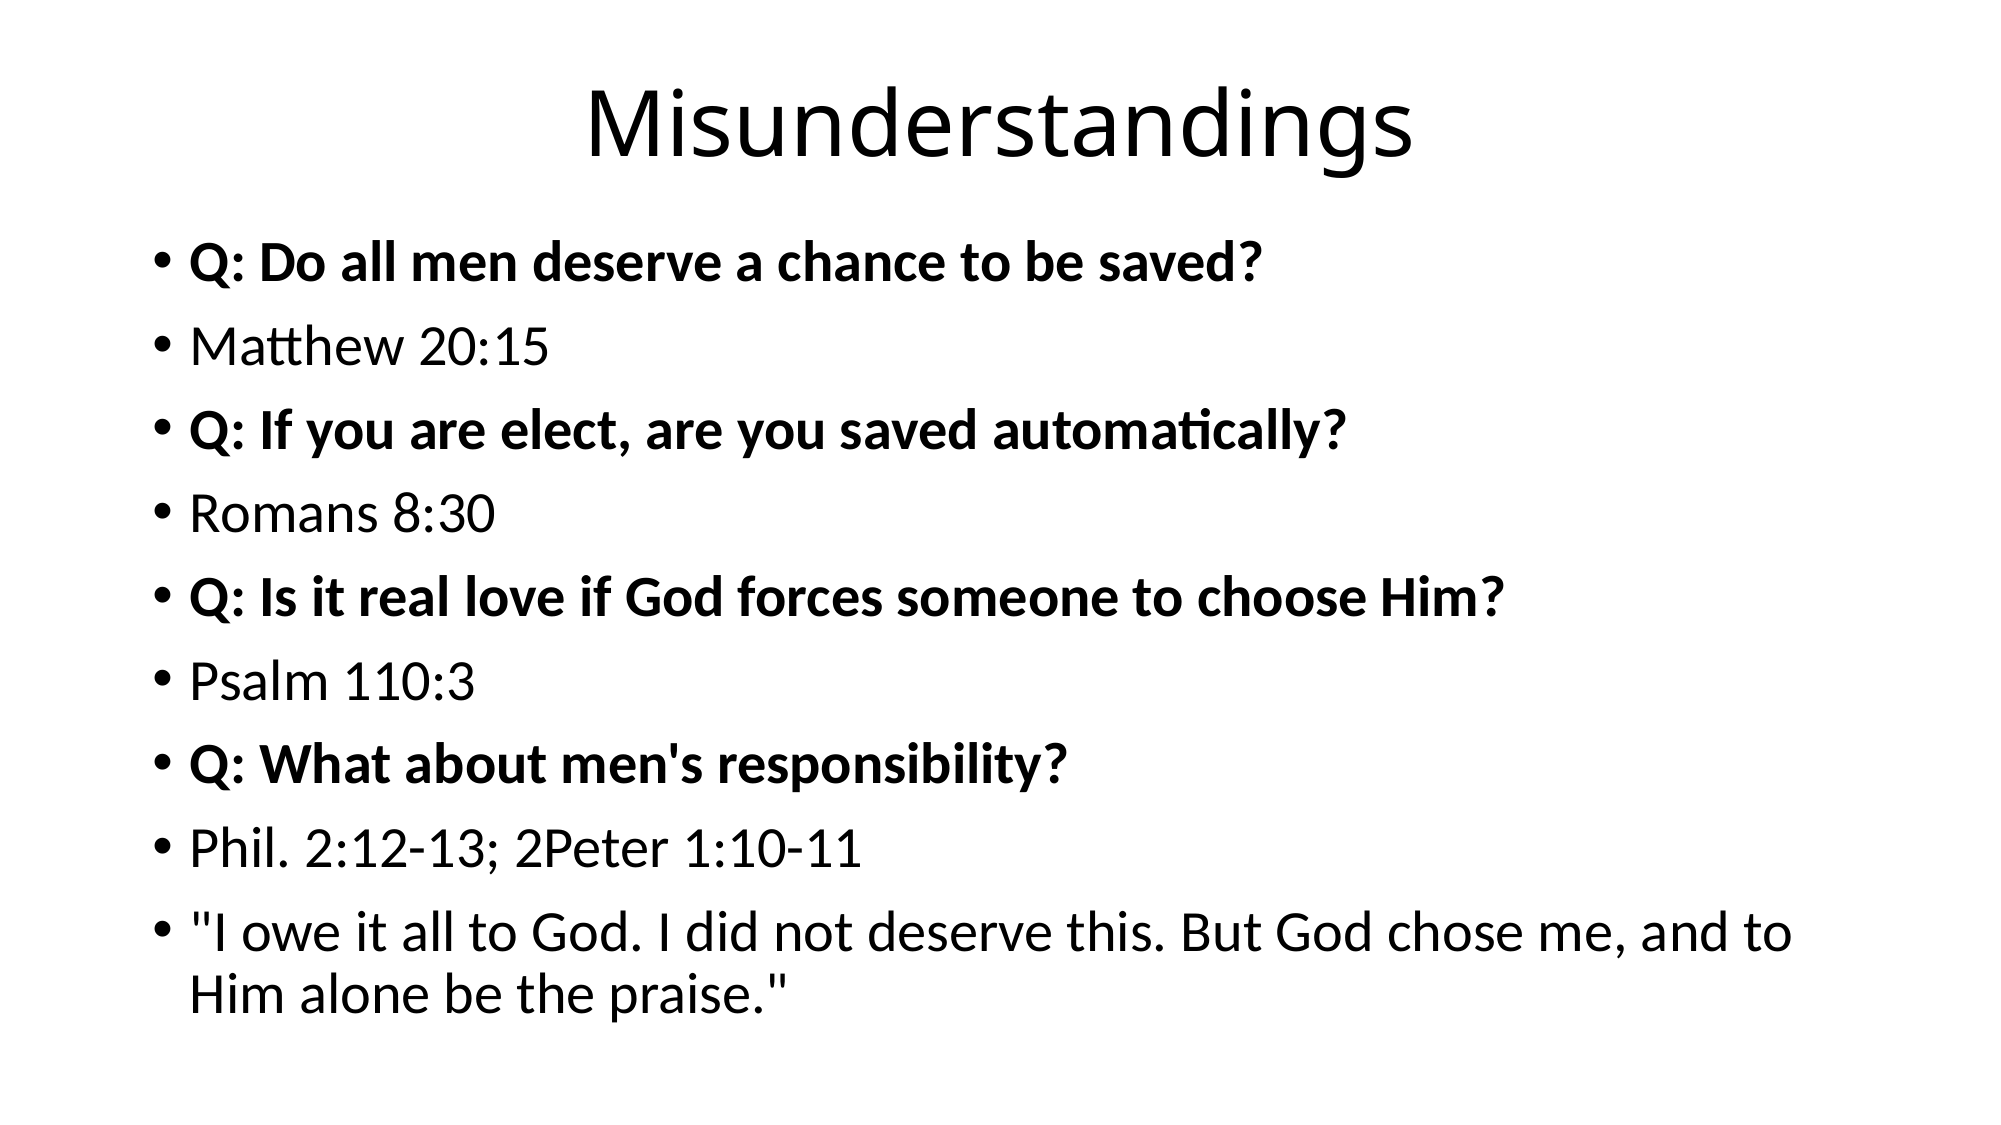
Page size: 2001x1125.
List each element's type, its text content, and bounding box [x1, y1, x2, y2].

title Misunderstandings [137, 59, 1863, 195]
list Q: Do all men deserve a chance to be saved? Matthew 20:15 Q: If you are elect, are you saved automatically? Romans 8:30 Q: Is it real love if God forces someone to choose Him? Psalm 110:3 Q: What about men's responsibility? Phil. 2:12-13; 2Peter 1:10-11 "I owe it all to God. I did not deserve this. But God chose me, and to Him alone be the praise." [137, 223, 1863, 1077]
